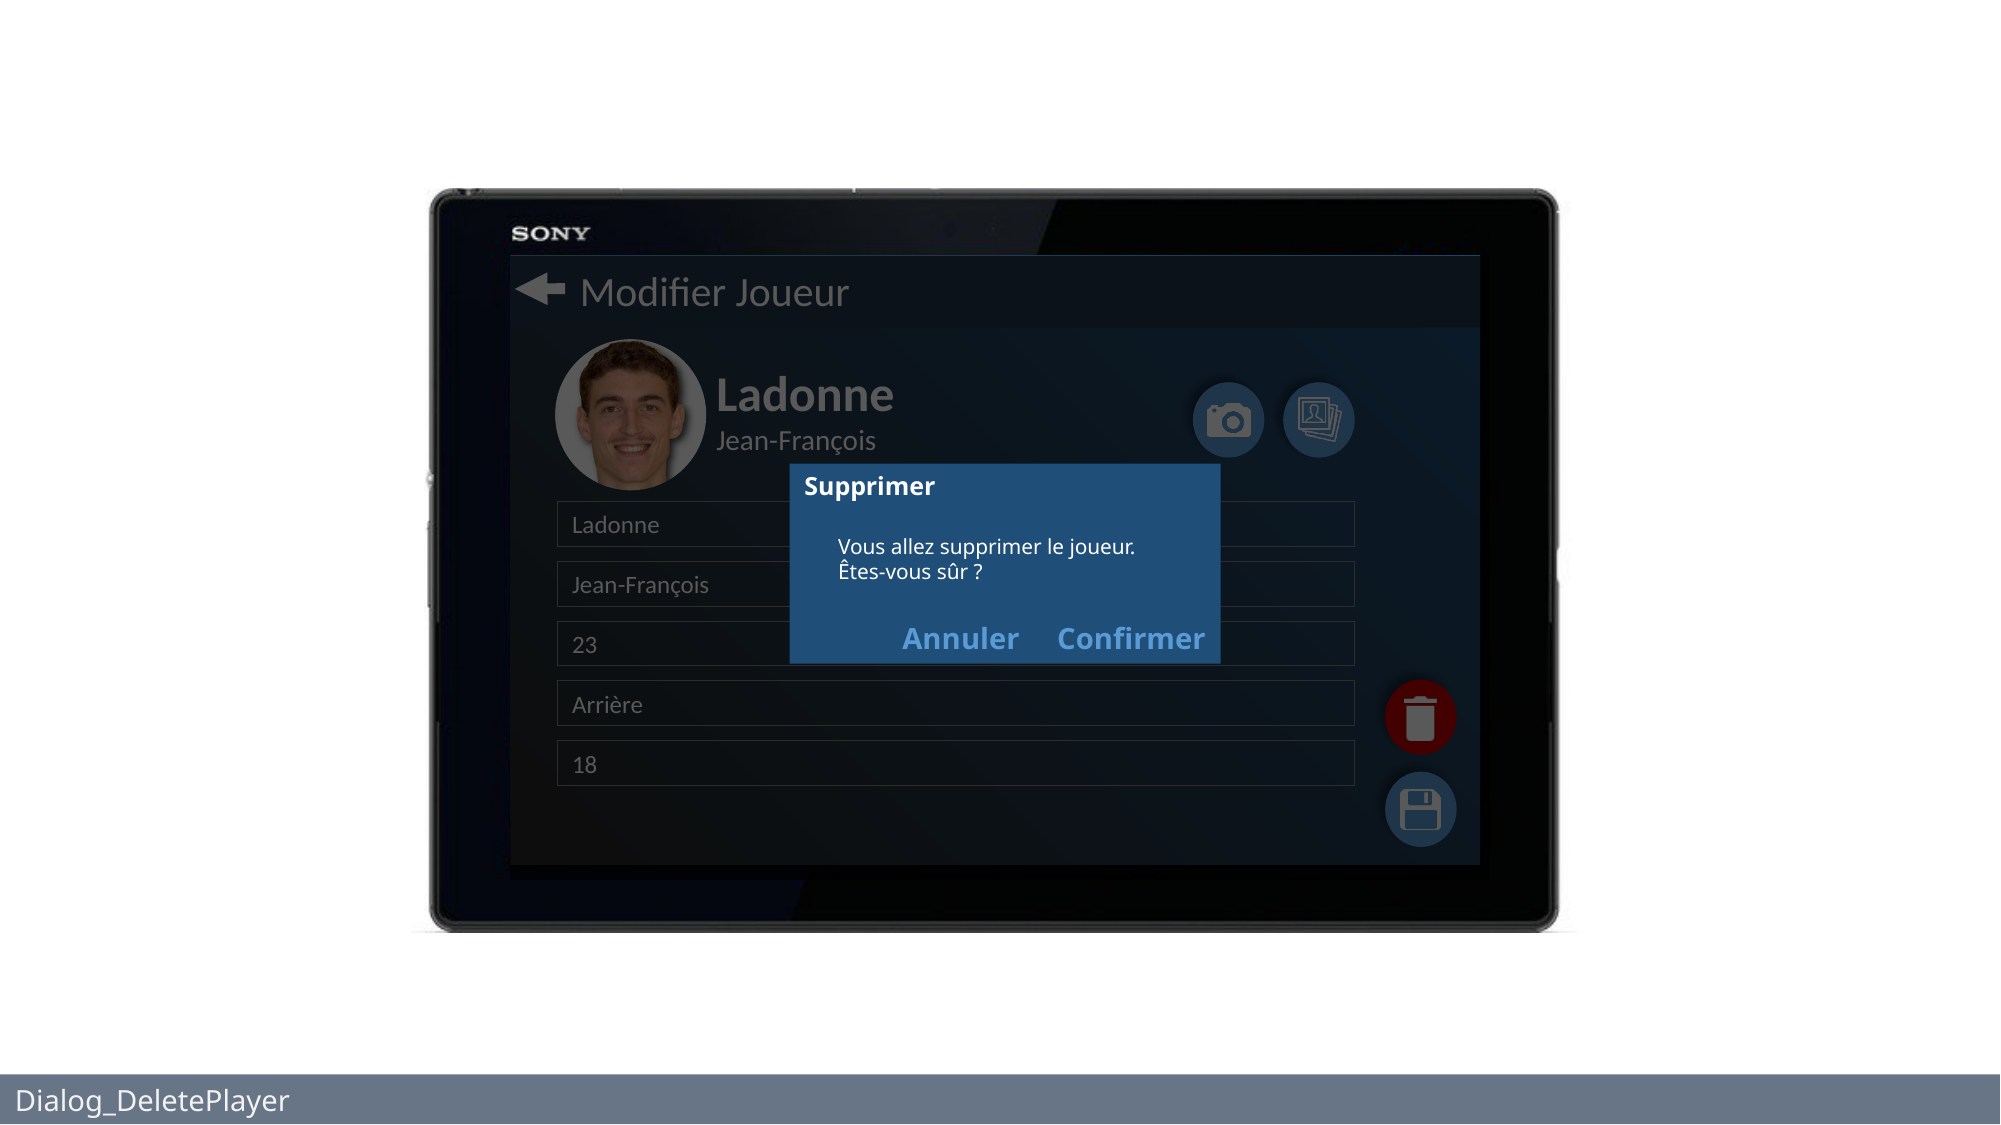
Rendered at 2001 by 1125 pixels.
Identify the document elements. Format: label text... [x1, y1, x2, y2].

text_box Dialog_DeletePlayer [0, 1074, 2000, 1125]
picture [411, 188, 1577, 933]
